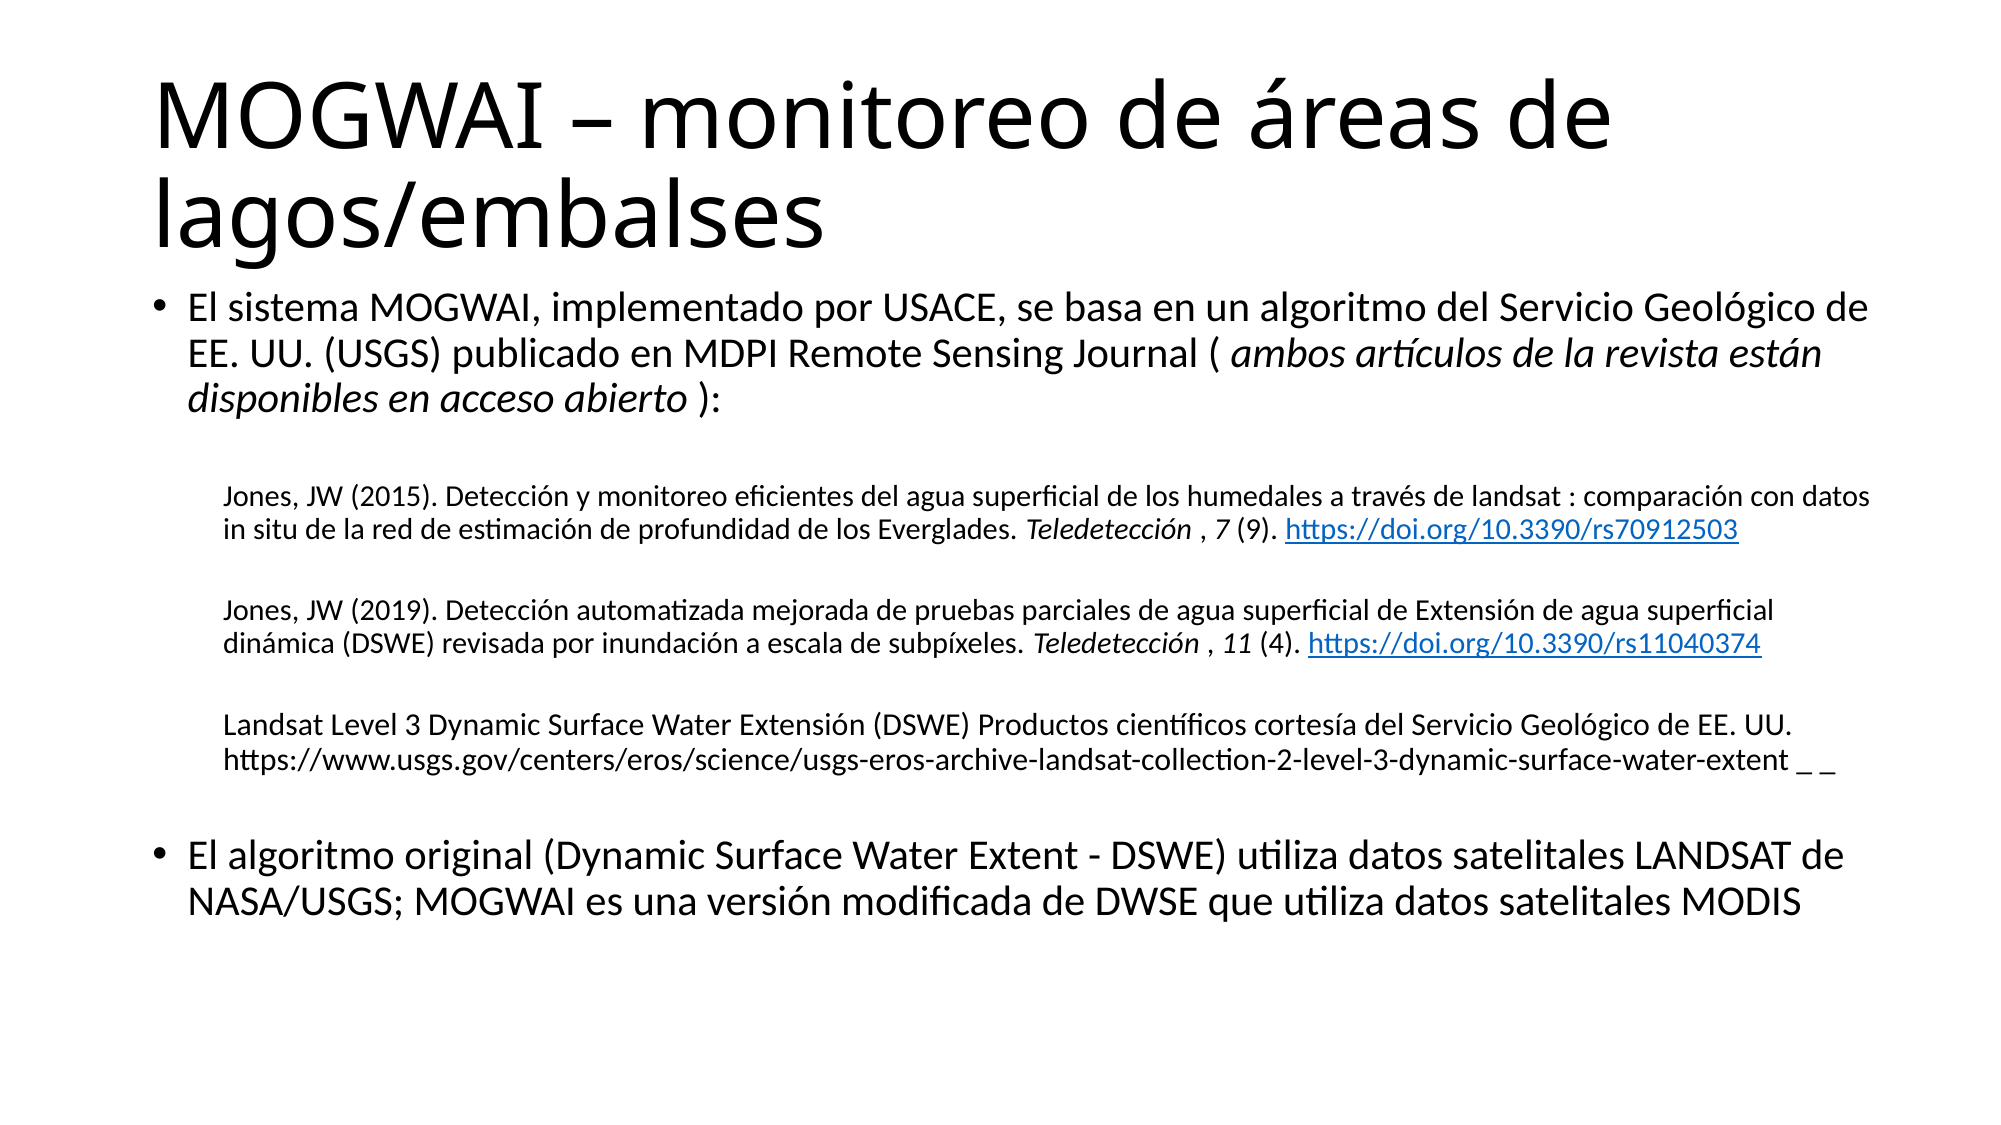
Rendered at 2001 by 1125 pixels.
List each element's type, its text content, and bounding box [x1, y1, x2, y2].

title MOGWAI – monitoreo de áreas de lagos/embalses [137, 59, 1863, 277]
list El sistema MOGWAI, implementado por USACE, se basa en un algoritmo del Servicio Geológico de EE. UU. (USGS) publicado en MDPI Remote Sensing Journal ( ambos artículos de la revista están disponibles en acceso abierto ): Jones, JW (2015). Detección y monitoreo eficientes del agua superficial de los humedales a través de landsat : comparación con datos in situ de la red de estimación de profundidad de los Everglades. Teledetección , 7 (9). https://doi.org/10.3390/rs70912503 Jones, JW (2019). Detección automatizada mejorada de pruebas parciales de agua superficial de Extensión de agua superficial dinámica (DSWE) revisada por inundación a escala de subpíxeles. Teledetección , 11 (4). https://doi.org/10.3390/rs11040374 Landsat Level 3 Dynamic Surface Water Extensión (DSWE) Productos científicos cortesía del Servicio Geológico de EE. UU. https://www.usgs.gov/centers/eros/science/usgs-eros-archive-landsat-collection-2-level-3-dynamic-surface-water-extent _ _ El algoritmo original (Dynamic Surface Water Extent - DSWE) utiliza datos satelitales LANDSAT de NASA/USGS; MOGWAI es una versión modificada de DWSE que utiliza datos satelitales MODIS [137, 277, 1894, 1057]
